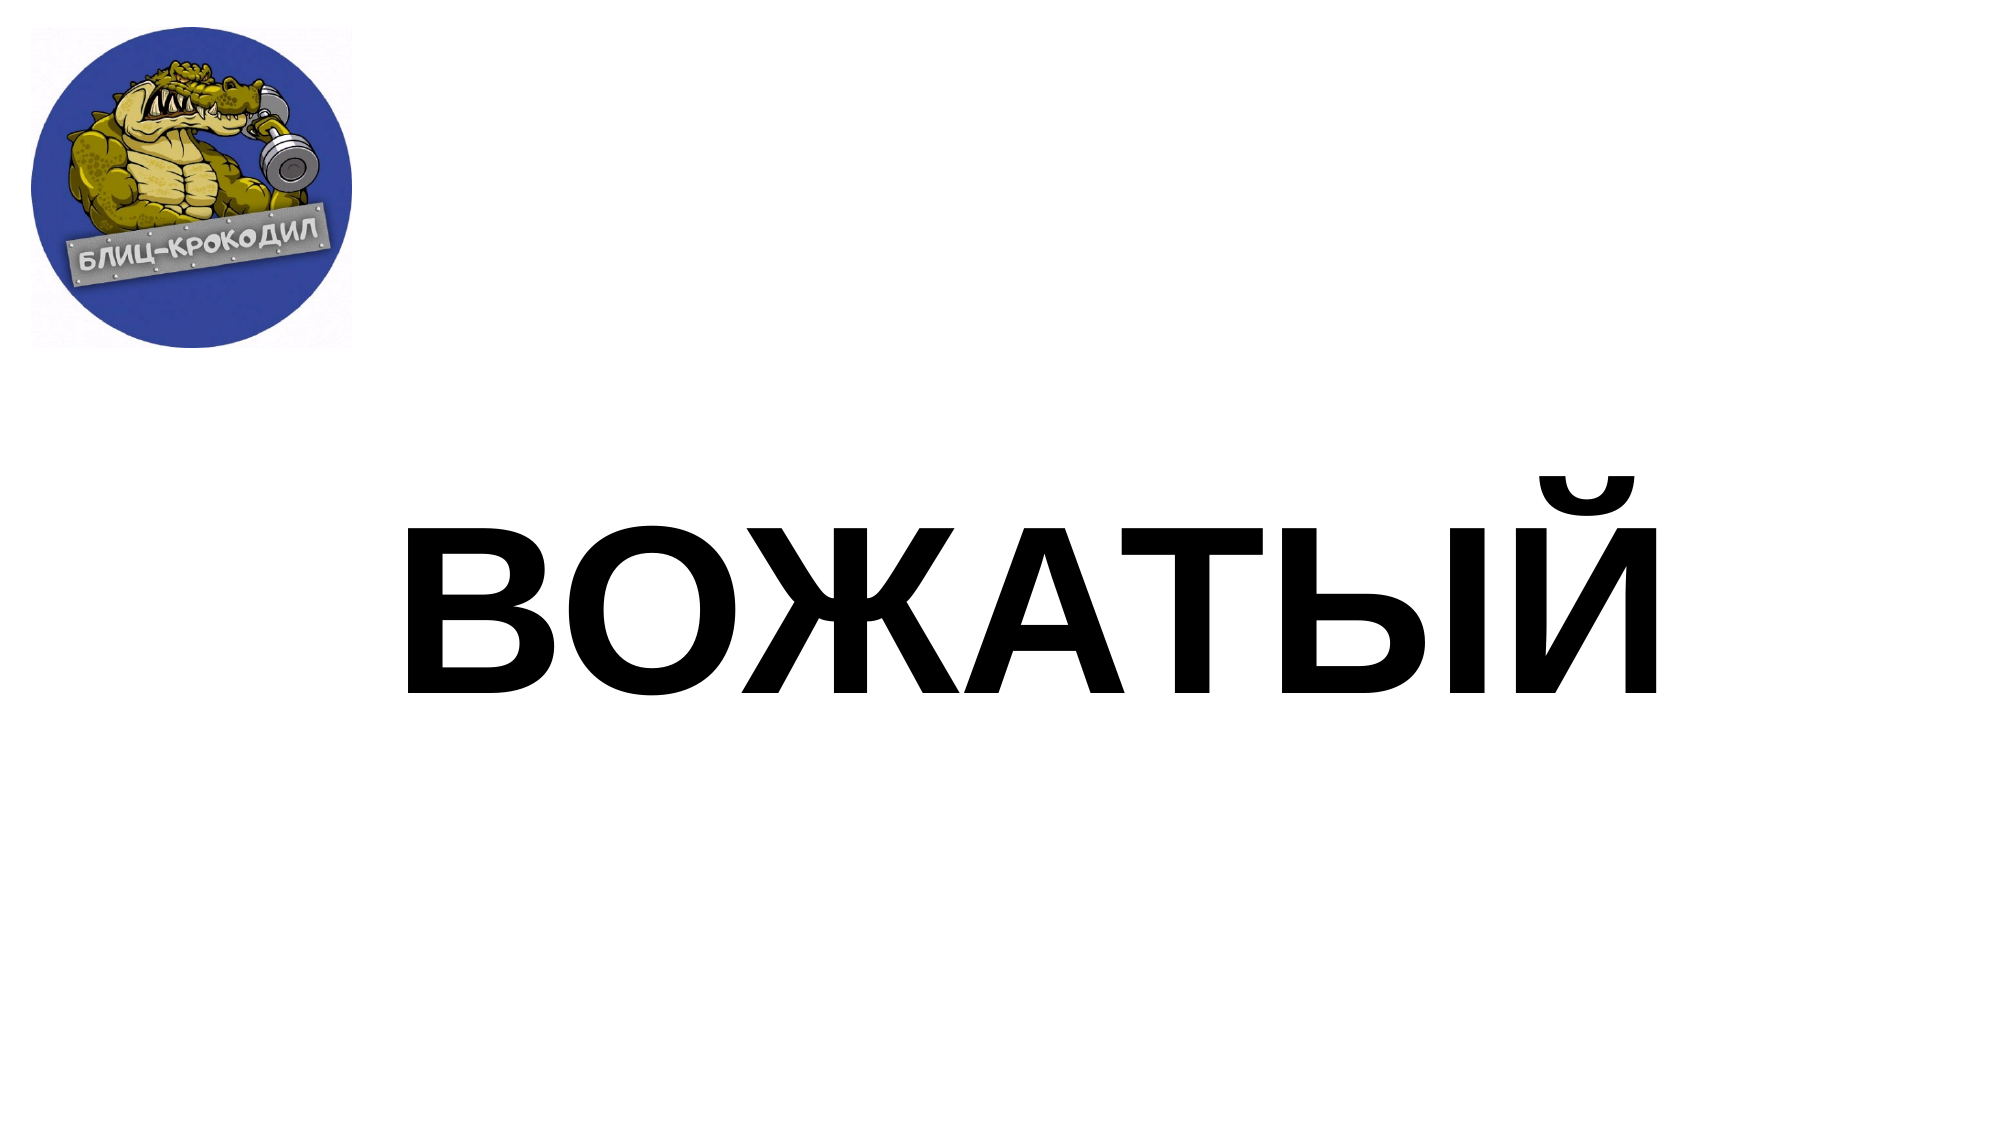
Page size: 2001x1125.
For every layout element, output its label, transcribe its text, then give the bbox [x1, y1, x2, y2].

picture [31, 27, 352, 348]
title ВОЖАТЫЙ [282, 361, 1783, 754]
